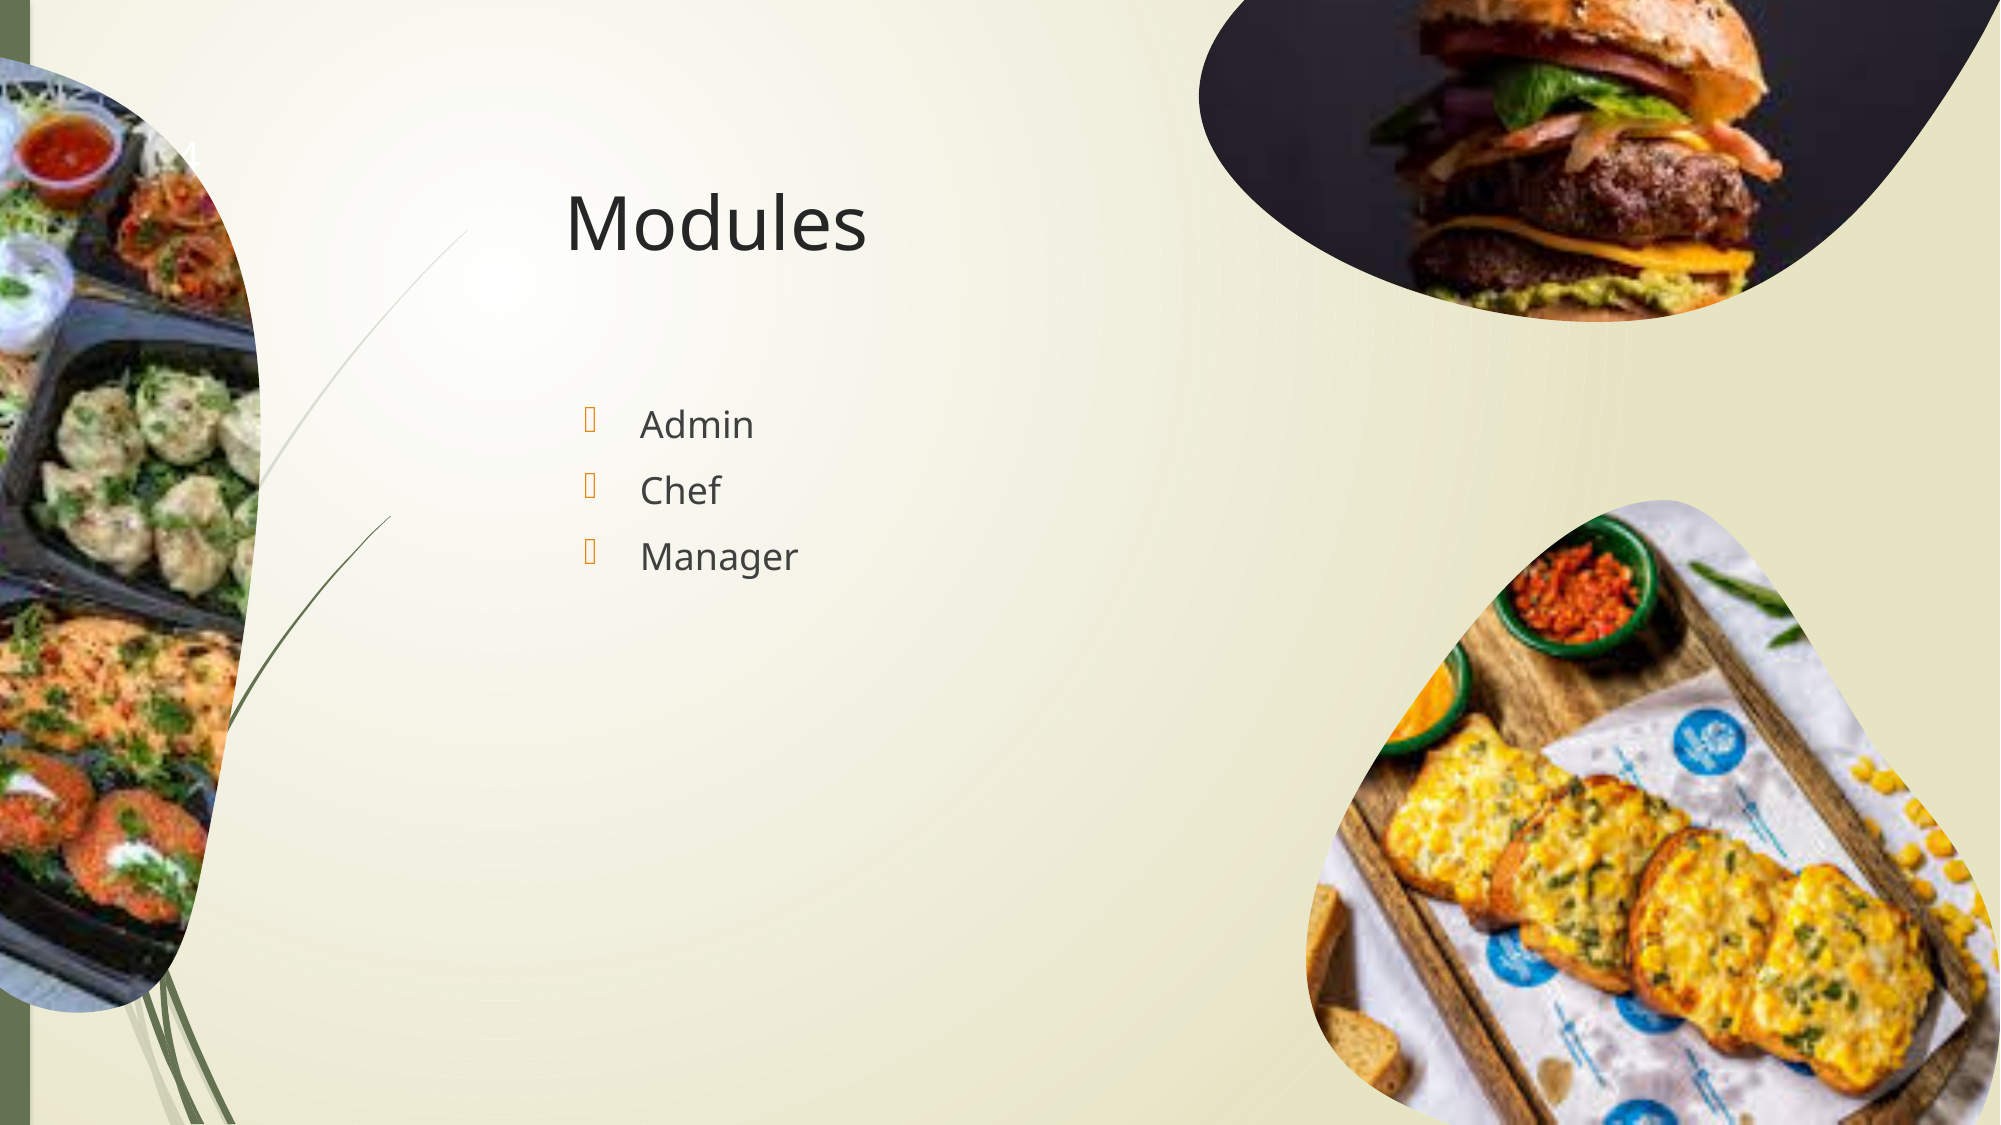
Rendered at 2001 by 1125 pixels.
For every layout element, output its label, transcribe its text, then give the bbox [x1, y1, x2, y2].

footer [59, 1093, 1210, 1103]
picture [0, 56, 261, 1013]
picture [1198, 0, 2000, 323]
picture [1305, 499, 2000, 1125]
list Admin Chef Manager [568, 393, 1608, 844]
title Modules [549, 168, 1194, 325]
